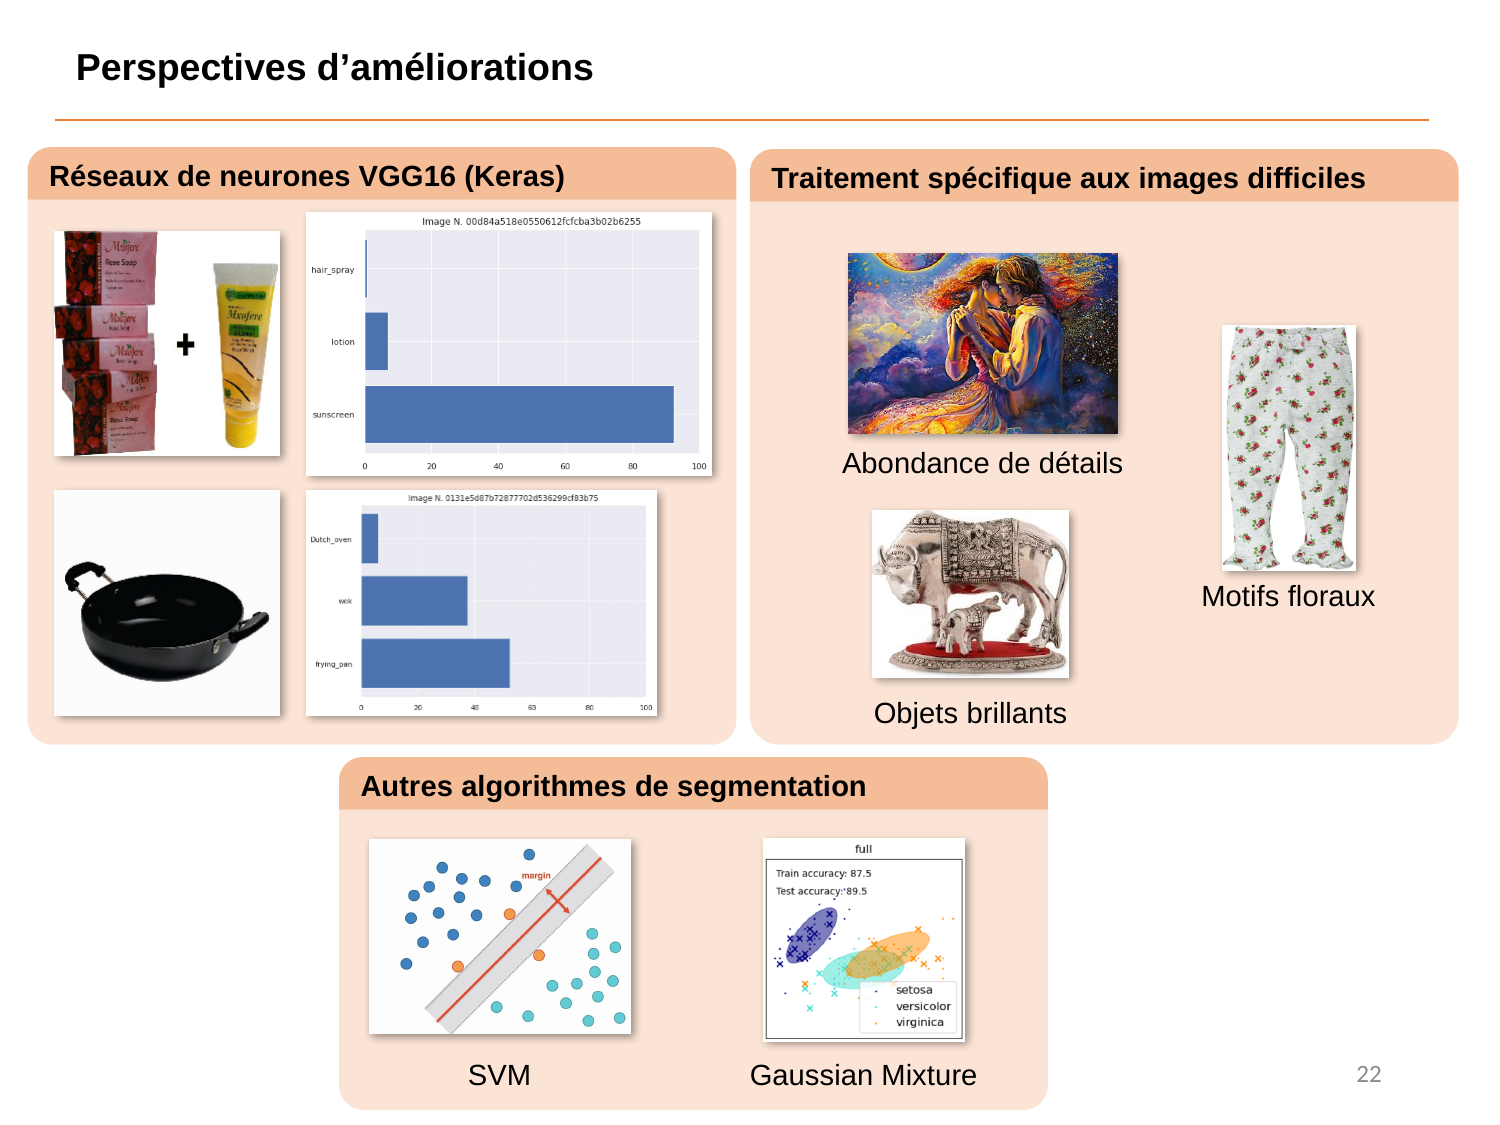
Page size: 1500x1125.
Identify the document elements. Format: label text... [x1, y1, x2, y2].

picture [306, 212, 712, 476]
picture [306, 490, 657, 716]
picture [763, 838, 965, 1042]
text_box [339, 757, 1048, 1110]
slide_number 22 [1059, 1042, 1397, 1103]
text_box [27, 147, 737, 745]
picture [54, 490, 280, 716]
picture [848, 253, 1118, 434]
picture [368, 839, 631, 1034]
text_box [749, 149, 1459, 745]
picture [1222, 325, 1356, 571]
picture [54, 231, 280, 456]
text_box Perspectives d’améliorations [61, 35, 610, 96]
picture [872, 510, 1069, 678]
